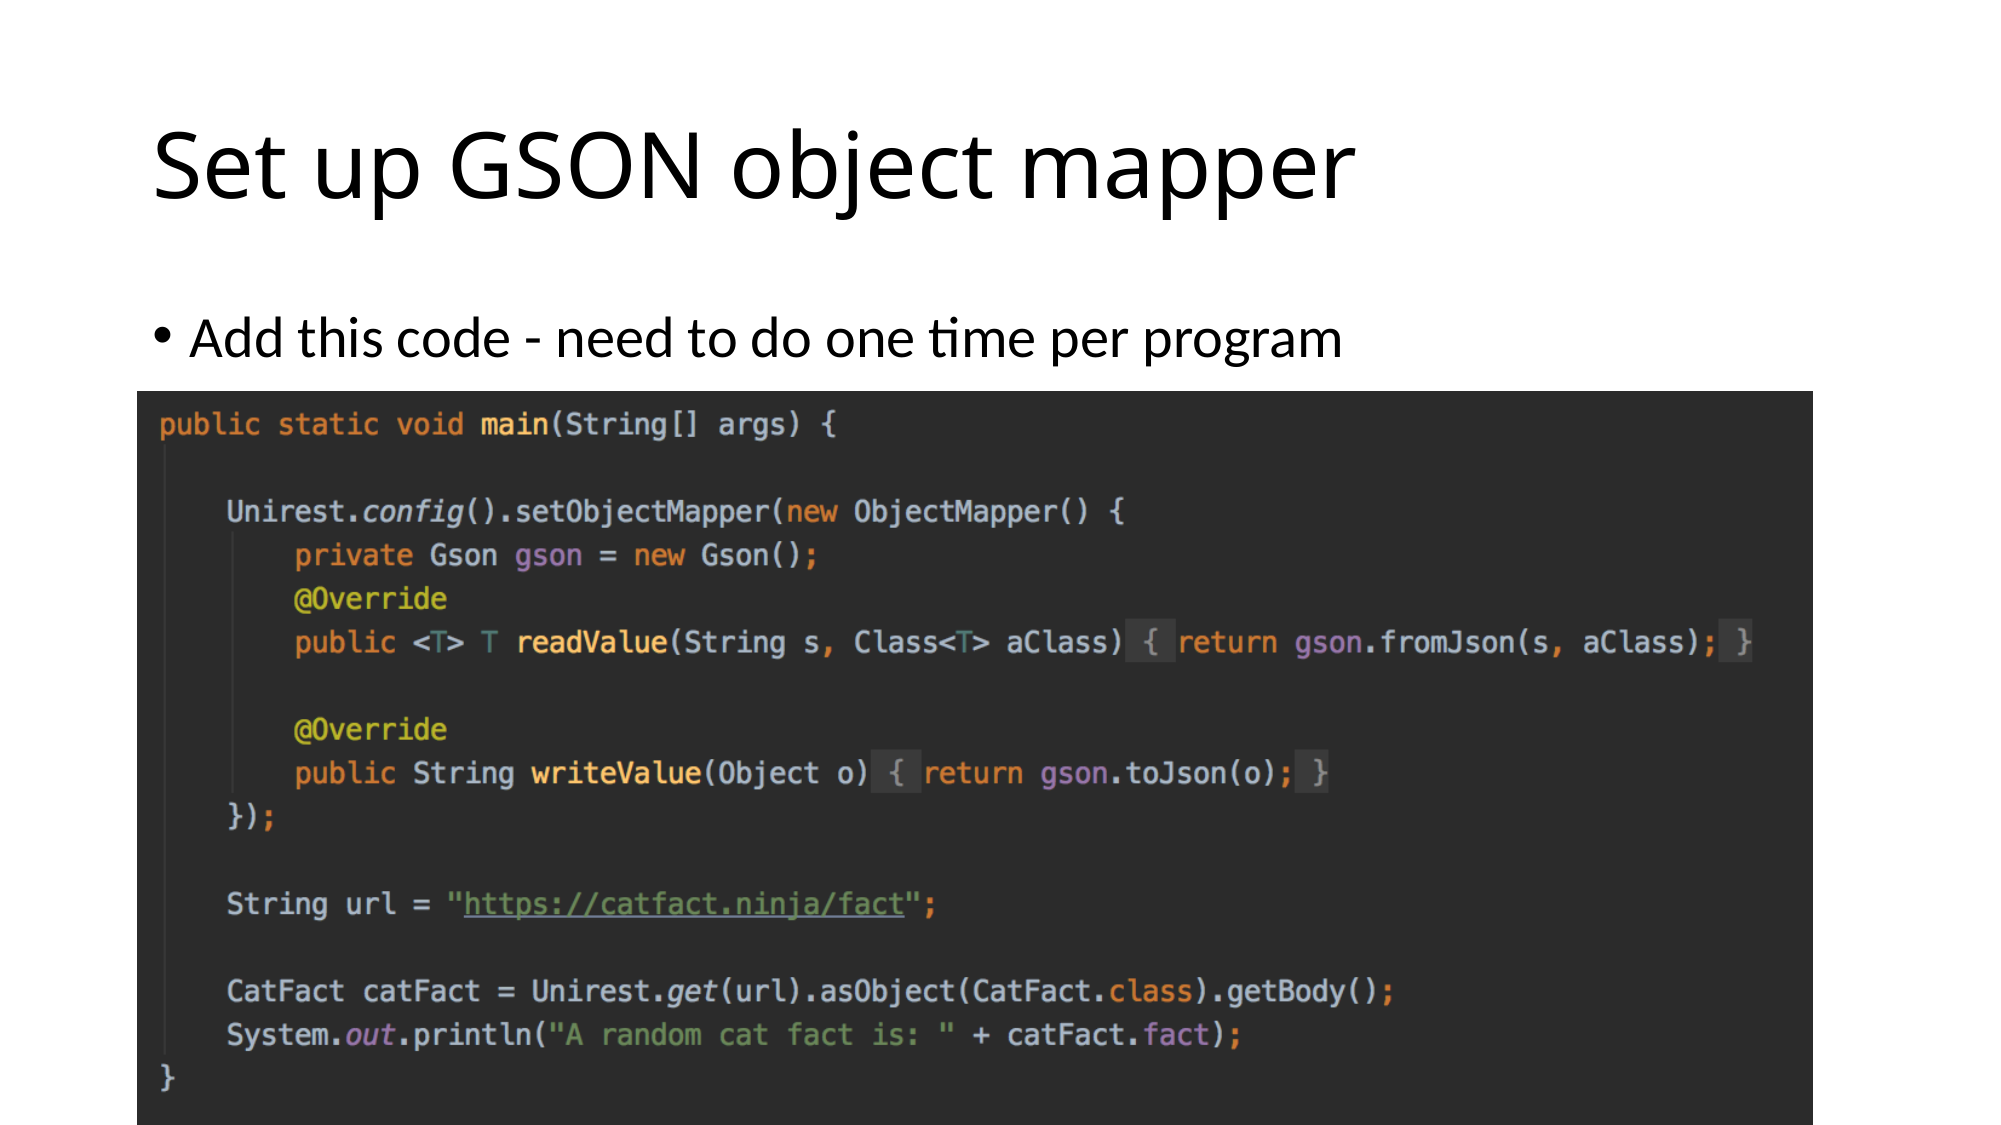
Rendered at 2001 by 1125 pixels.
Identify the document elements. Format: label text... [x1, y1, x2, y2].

list Add this code - need to do one time per program [137, 299, 1863, 1014]
picture [137, 391, 1813, 1125]
title Set up GSON object mapper [137, 59, 1863, 278]
